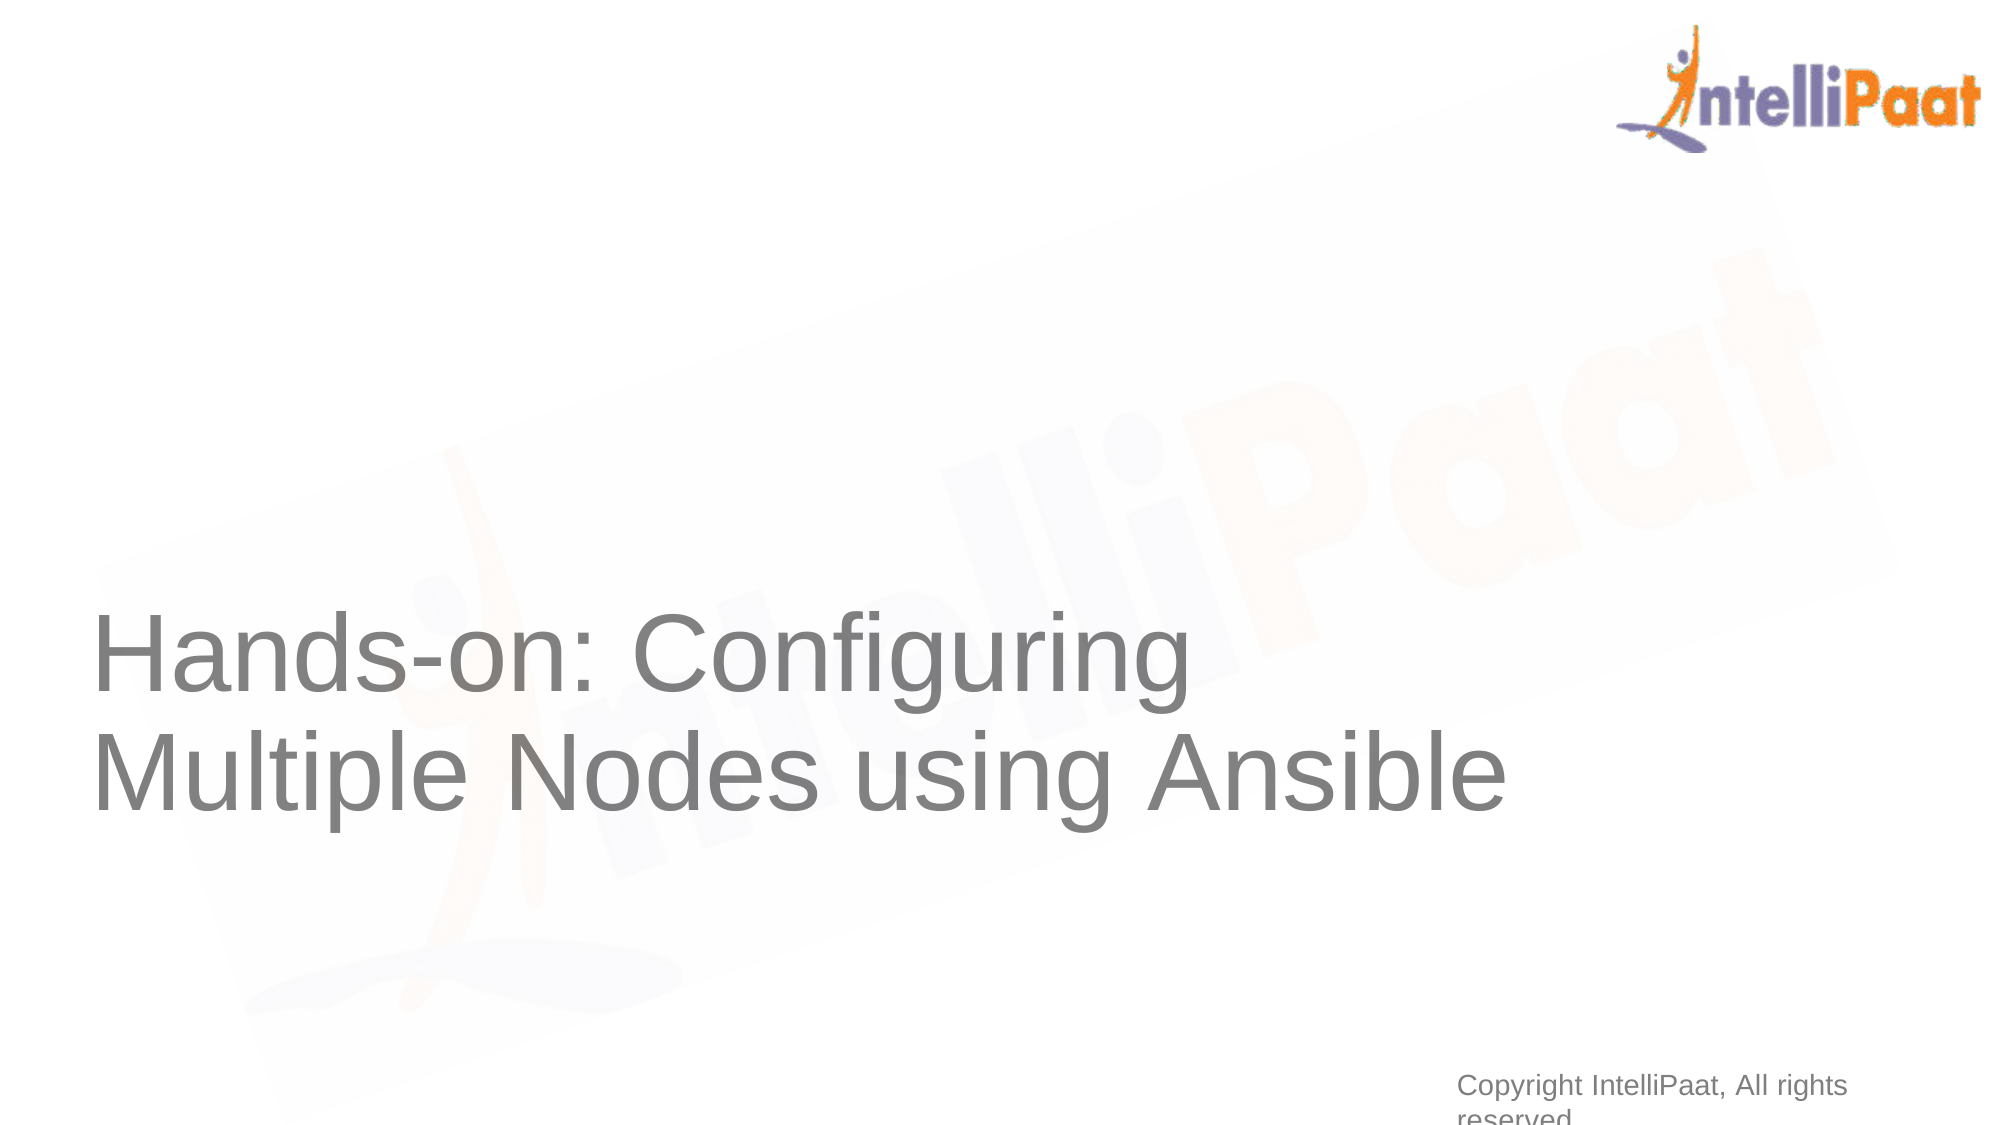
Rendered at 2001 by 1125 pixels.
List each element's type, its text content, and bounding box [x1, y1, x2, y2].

picture [1902, 25, 1981, 153]
footer Copyright IntelliPaat, All rights reserved [1454, 1066, 1971, 1125]
title Hands-on: Configuring Multiple Nodes using Ansible [88, 576, 94, 833]
text_box [94, 15, 1902, 1125]
